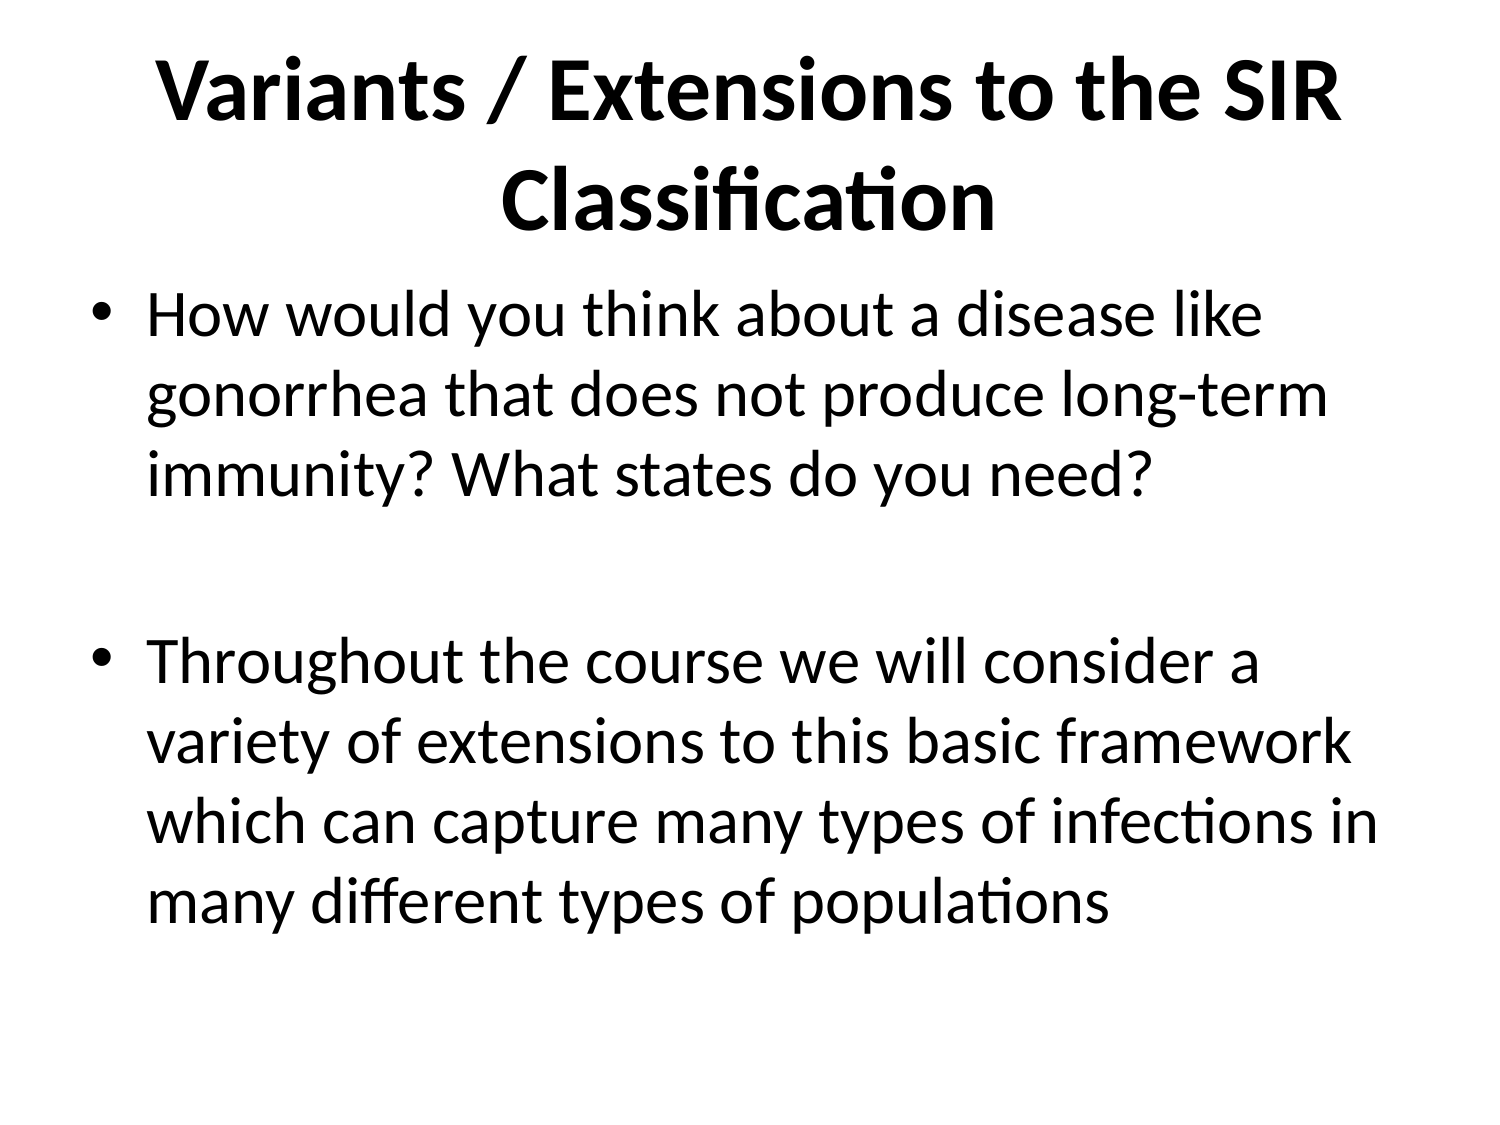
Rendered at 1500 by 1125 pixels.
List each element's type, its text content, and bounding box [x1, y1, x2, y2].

title Variants / Extensions to the SIR Classification [75, 45, 1425, 233]
list How would you think about a disease like gonorrhea that does not produce long-term immunity? What states do you need? Throughout the course we will consider a variety of extensions to this basic framework which can capture many types of infections in many different types of populations [75, 262, 1425, 1005]
